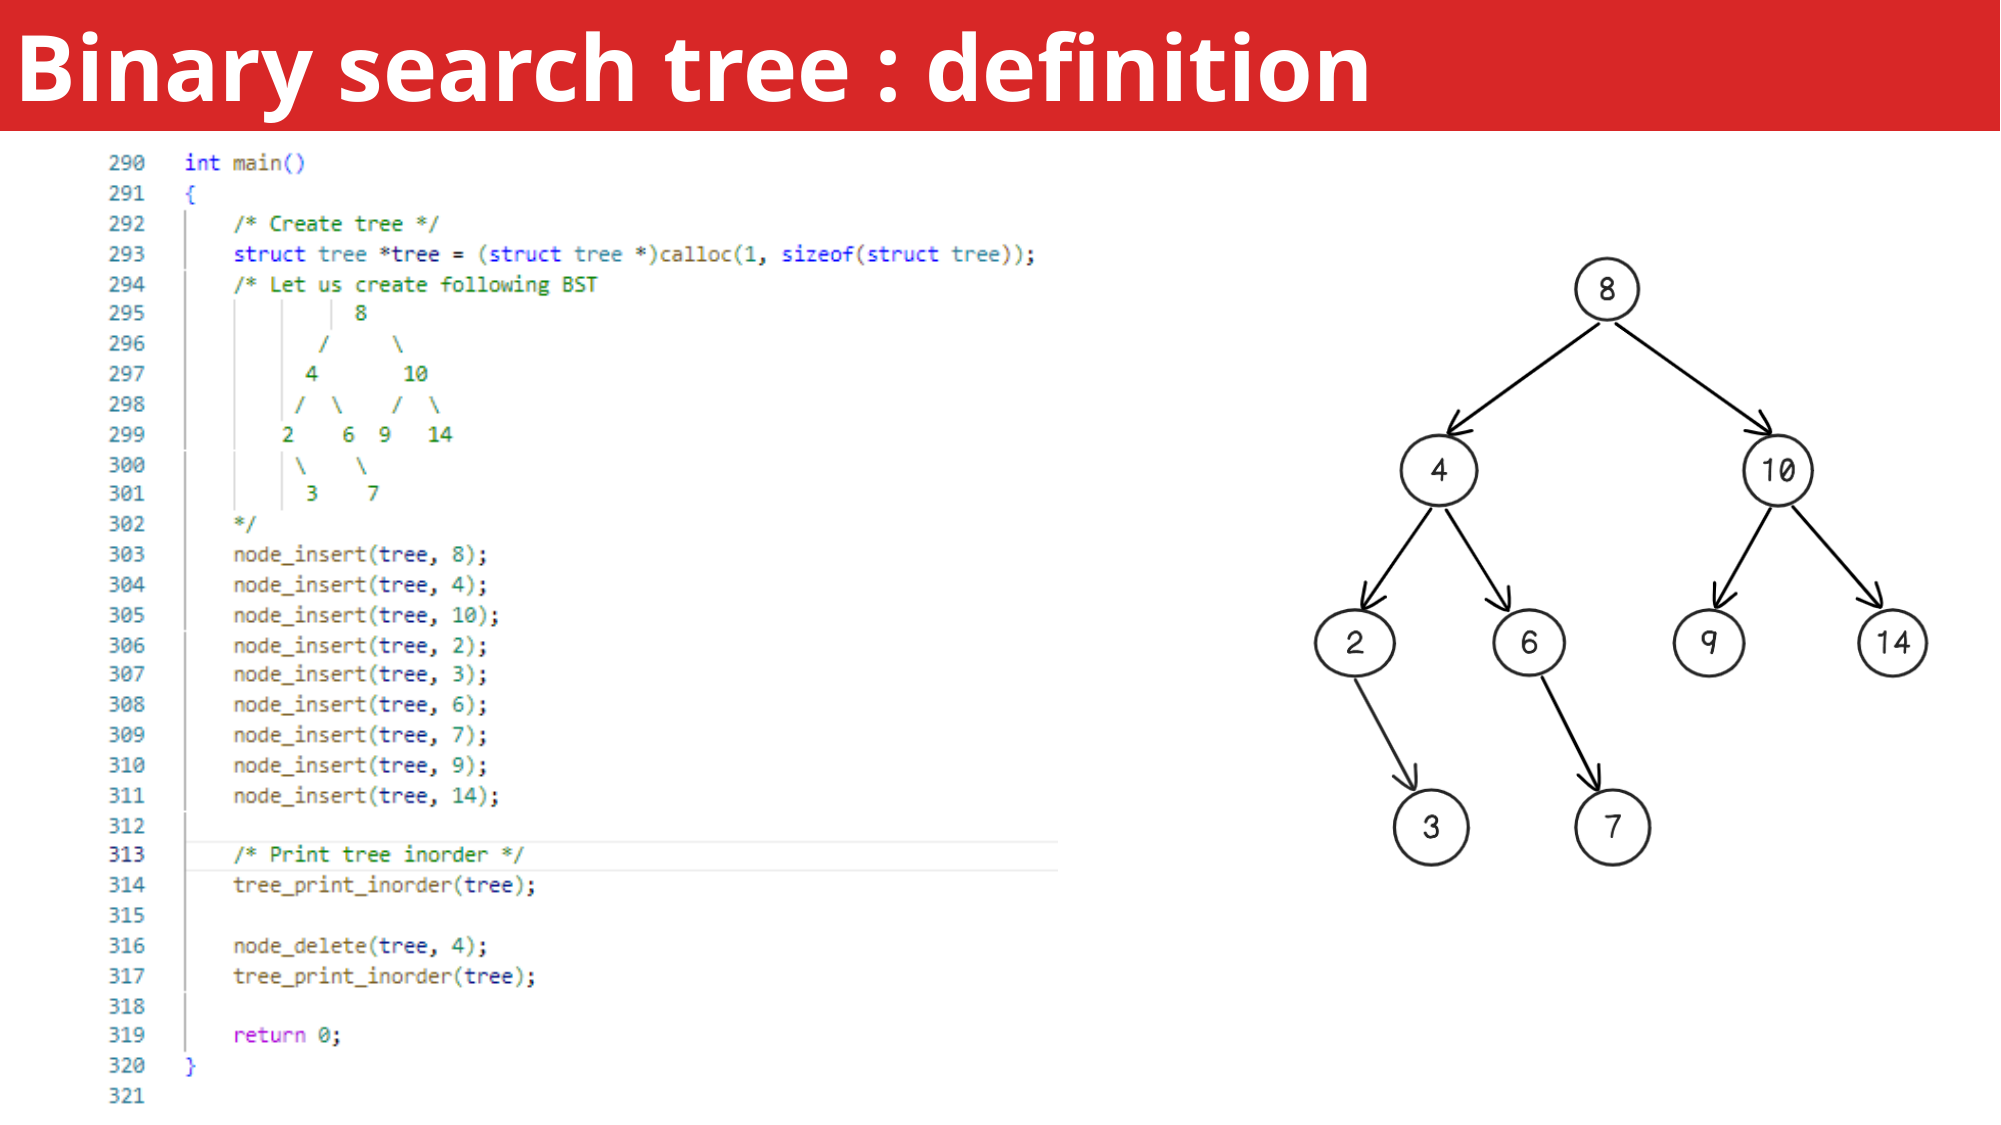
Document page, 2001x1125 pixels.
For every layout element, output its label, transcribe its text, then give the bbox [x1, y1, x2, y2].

text_box Binary search tree : definition [0, 0, 2000, 131]
picture [1297, 239, 1948, 886]
picture [100, 145, 1058, 1115]
